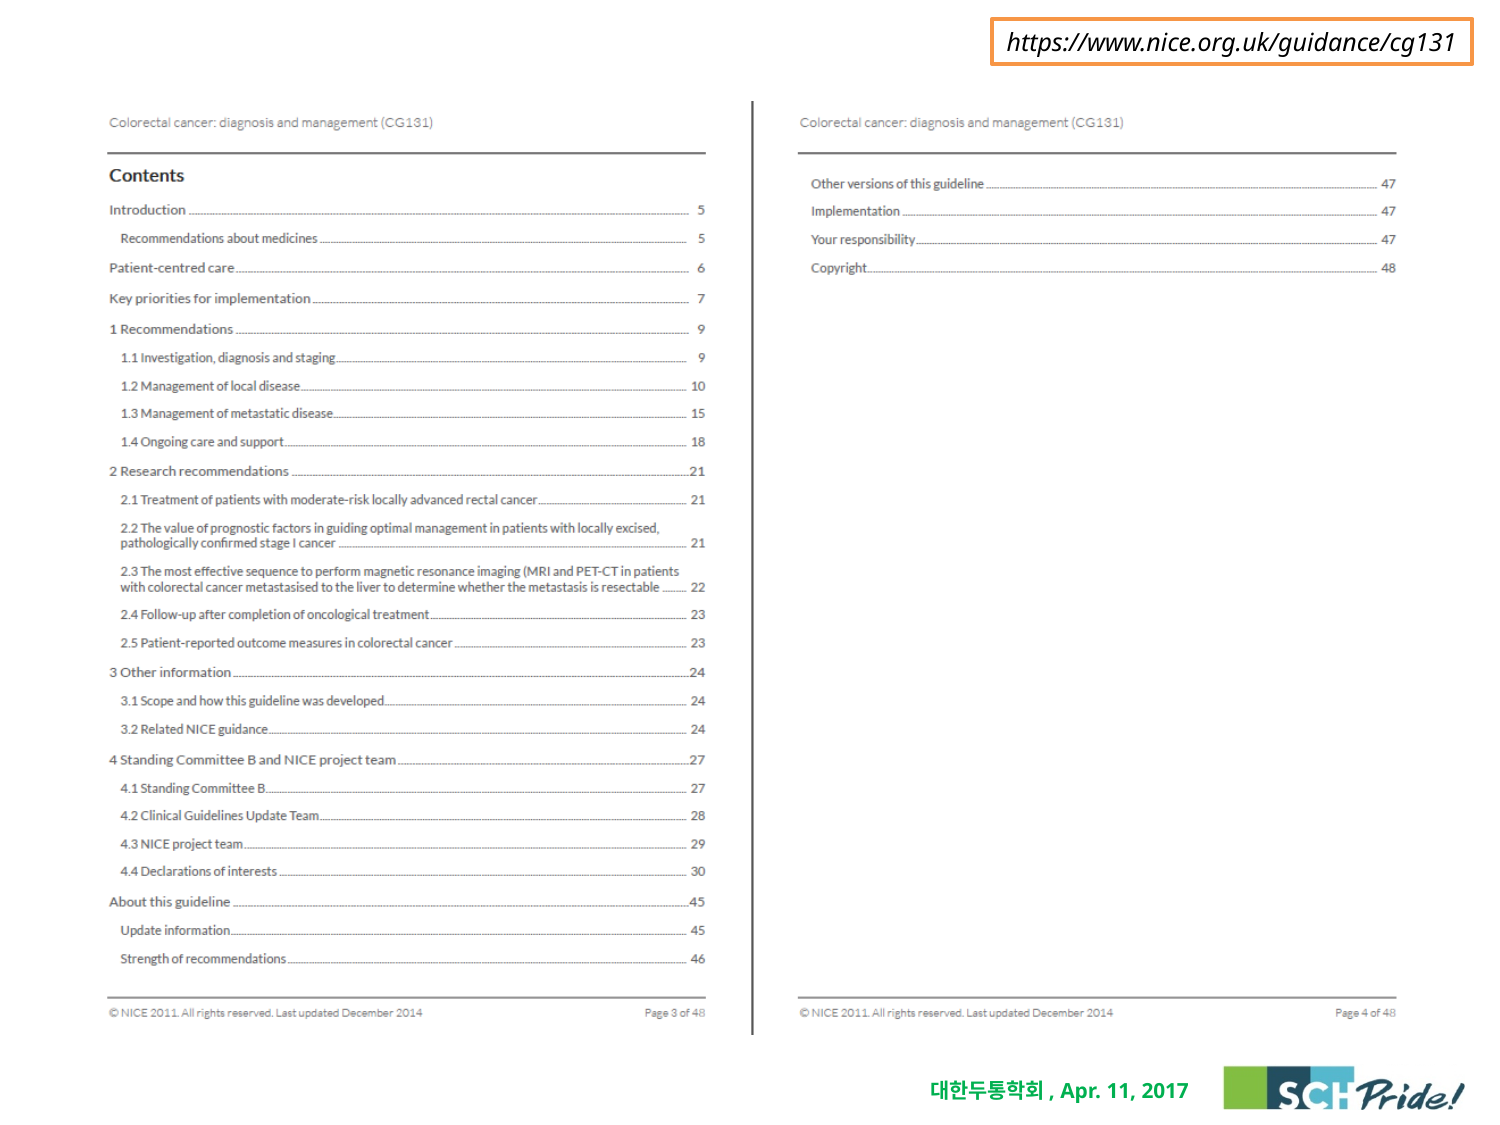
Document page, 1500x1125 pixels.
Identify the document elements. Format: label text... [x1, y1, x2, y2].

text_box https://www.nice.org.uk/guidance/cg131 [990, 17, 1474, 66]
picture [1222, 1064, 1465, 1110]
picture [88, 101, 1417, 1036]
